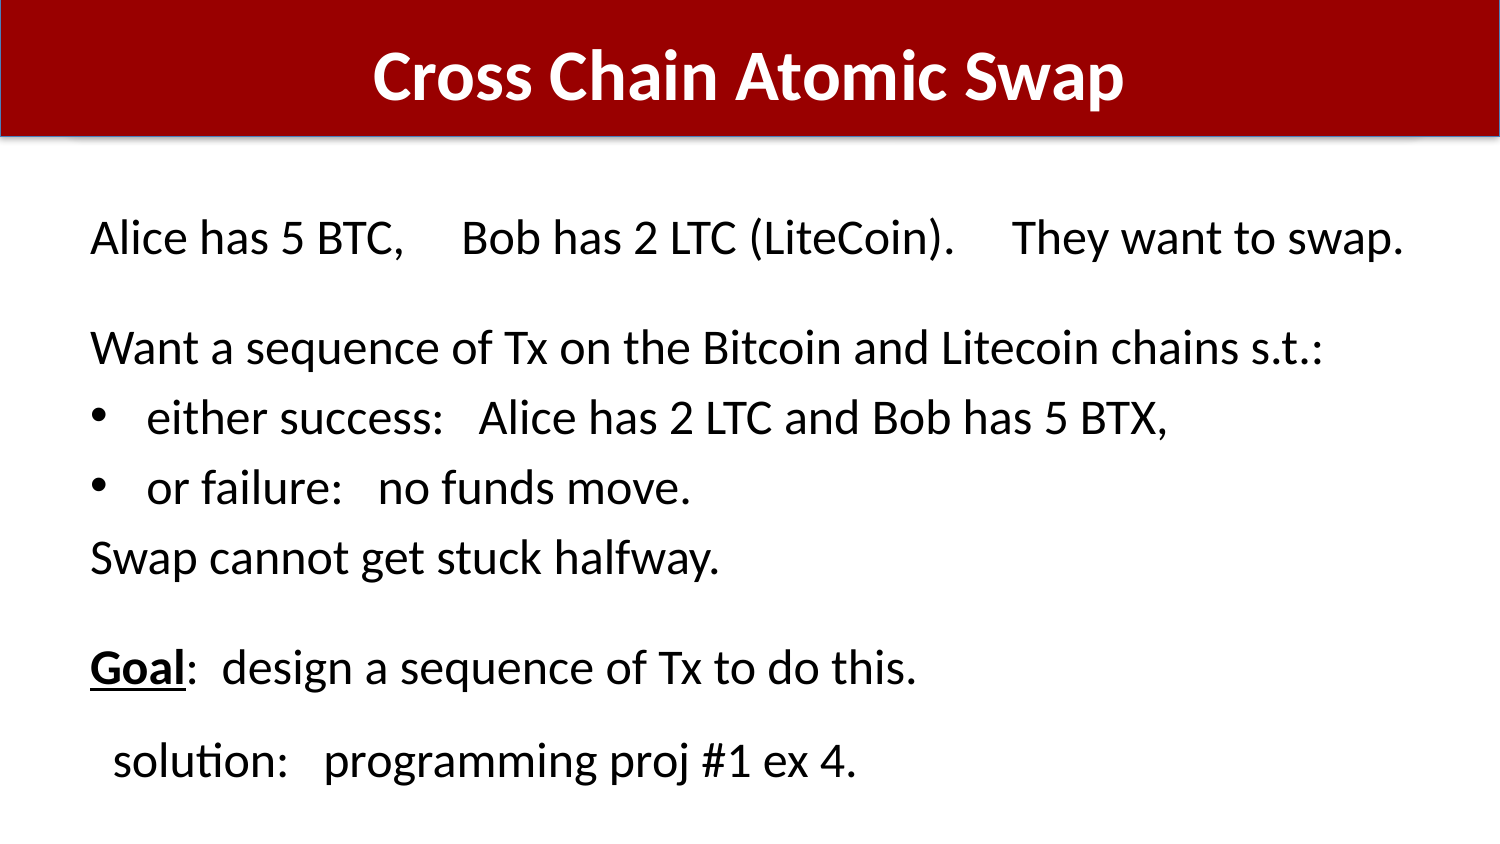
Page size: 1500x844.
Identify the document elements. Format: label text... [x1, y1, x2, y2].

list Alice has 5 BTC, Bob has 2 LTC (LiteCoin). They want to swap. Want a sequence of Tx on the Bitcoin and Litecoin chains s.t.: either success: Alice has 2 LTC and Bob has 5 BTX, or failure: no funds move. Swap cannot get stuck halfway. Goal: design a sequence of Tx to do this. solution: programming proj #1 ex 4. [74, 196, 1483, 844]
title Cross Chain Atomic Swap [75, 20, 1425, 123]
